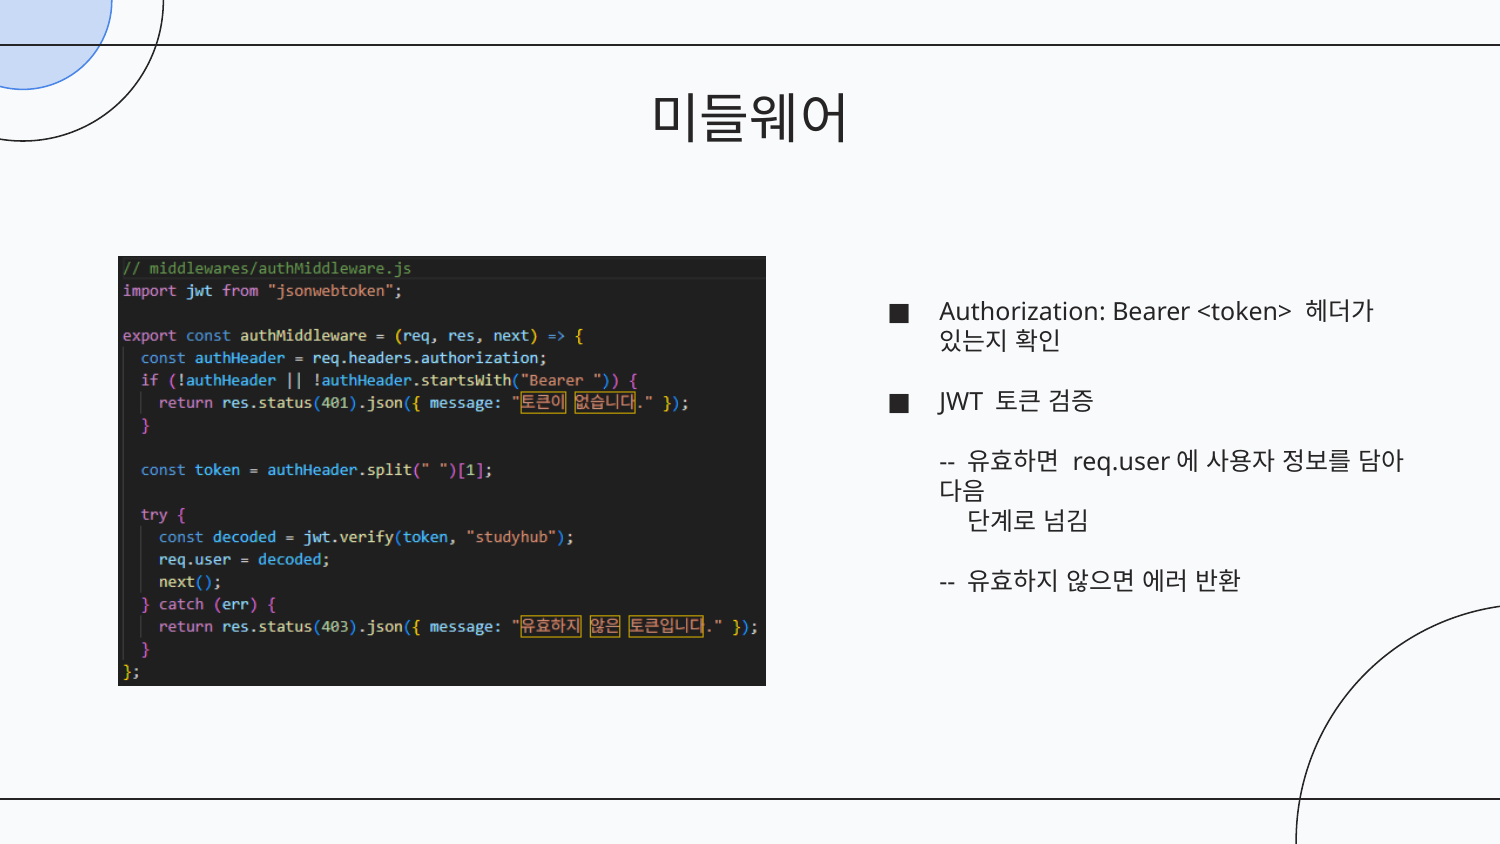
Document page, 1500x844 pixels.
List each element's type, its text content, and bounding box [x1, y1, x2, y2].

picture [117, 256, 767, 686]
title 미들웨어 [118, 66, 1382, 167]
text_box Authorization: Bearer <token> 헤더가 있는지 확인 JWT 토큰 검증 -- 유효하면 req.user에 사용자 정보를 담아 다음 단계로 넘김 -- 유효하지 않으면 에러 반환 [849, 250, 1465, 701]
